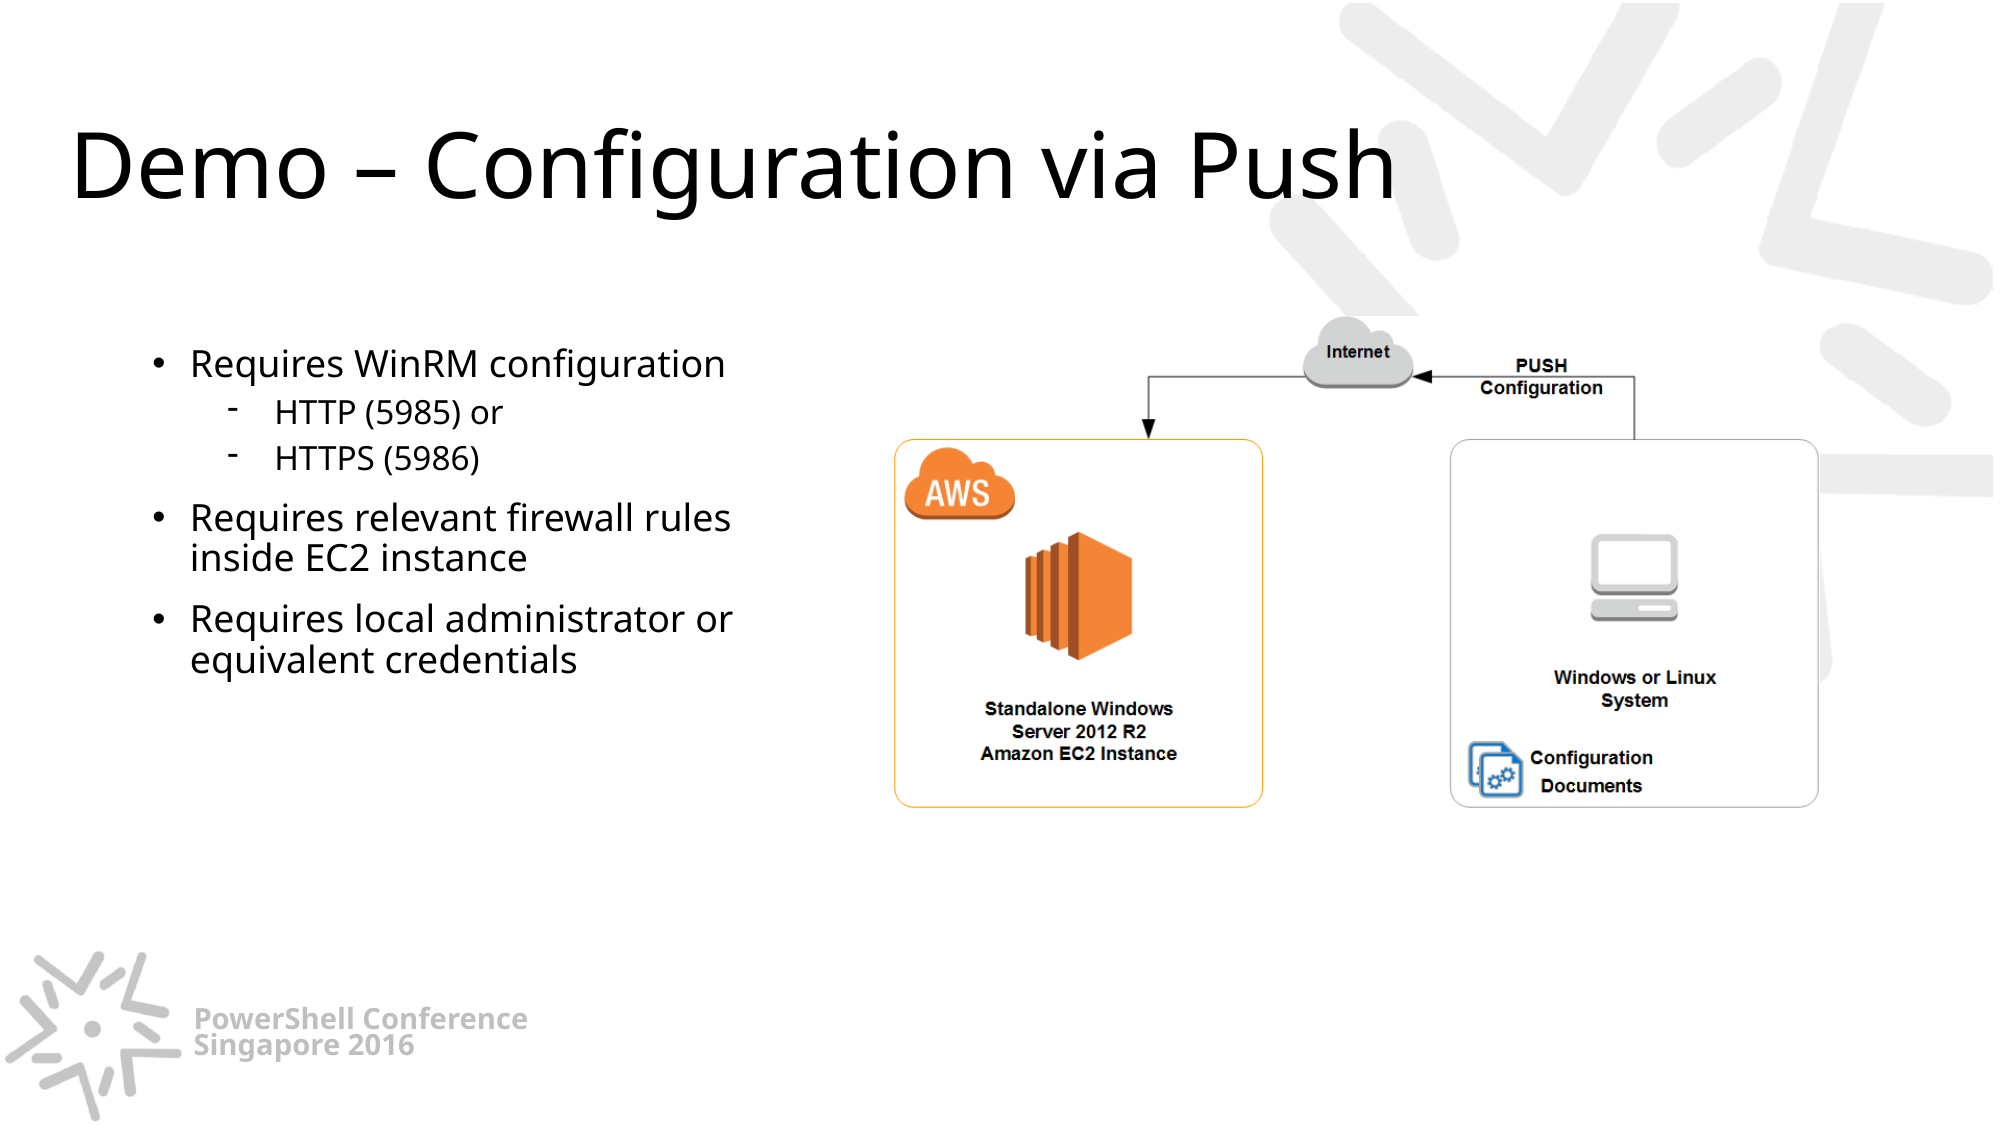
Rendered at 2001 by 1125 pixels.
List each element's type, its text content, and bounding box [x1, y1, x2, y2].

title Demo – Configuration via Push [55, 59, 1953, 278]
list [893, 316, 1819, 808]
text_box Requires WinRM configuration HTTP (5985) or HTTPS (5986) Requires relevant firewall rules inside EC2 instance Requires local administrator or equivalent credentials [137, 337, 783, 963]
picture [1190, 3, 1993, 808]
